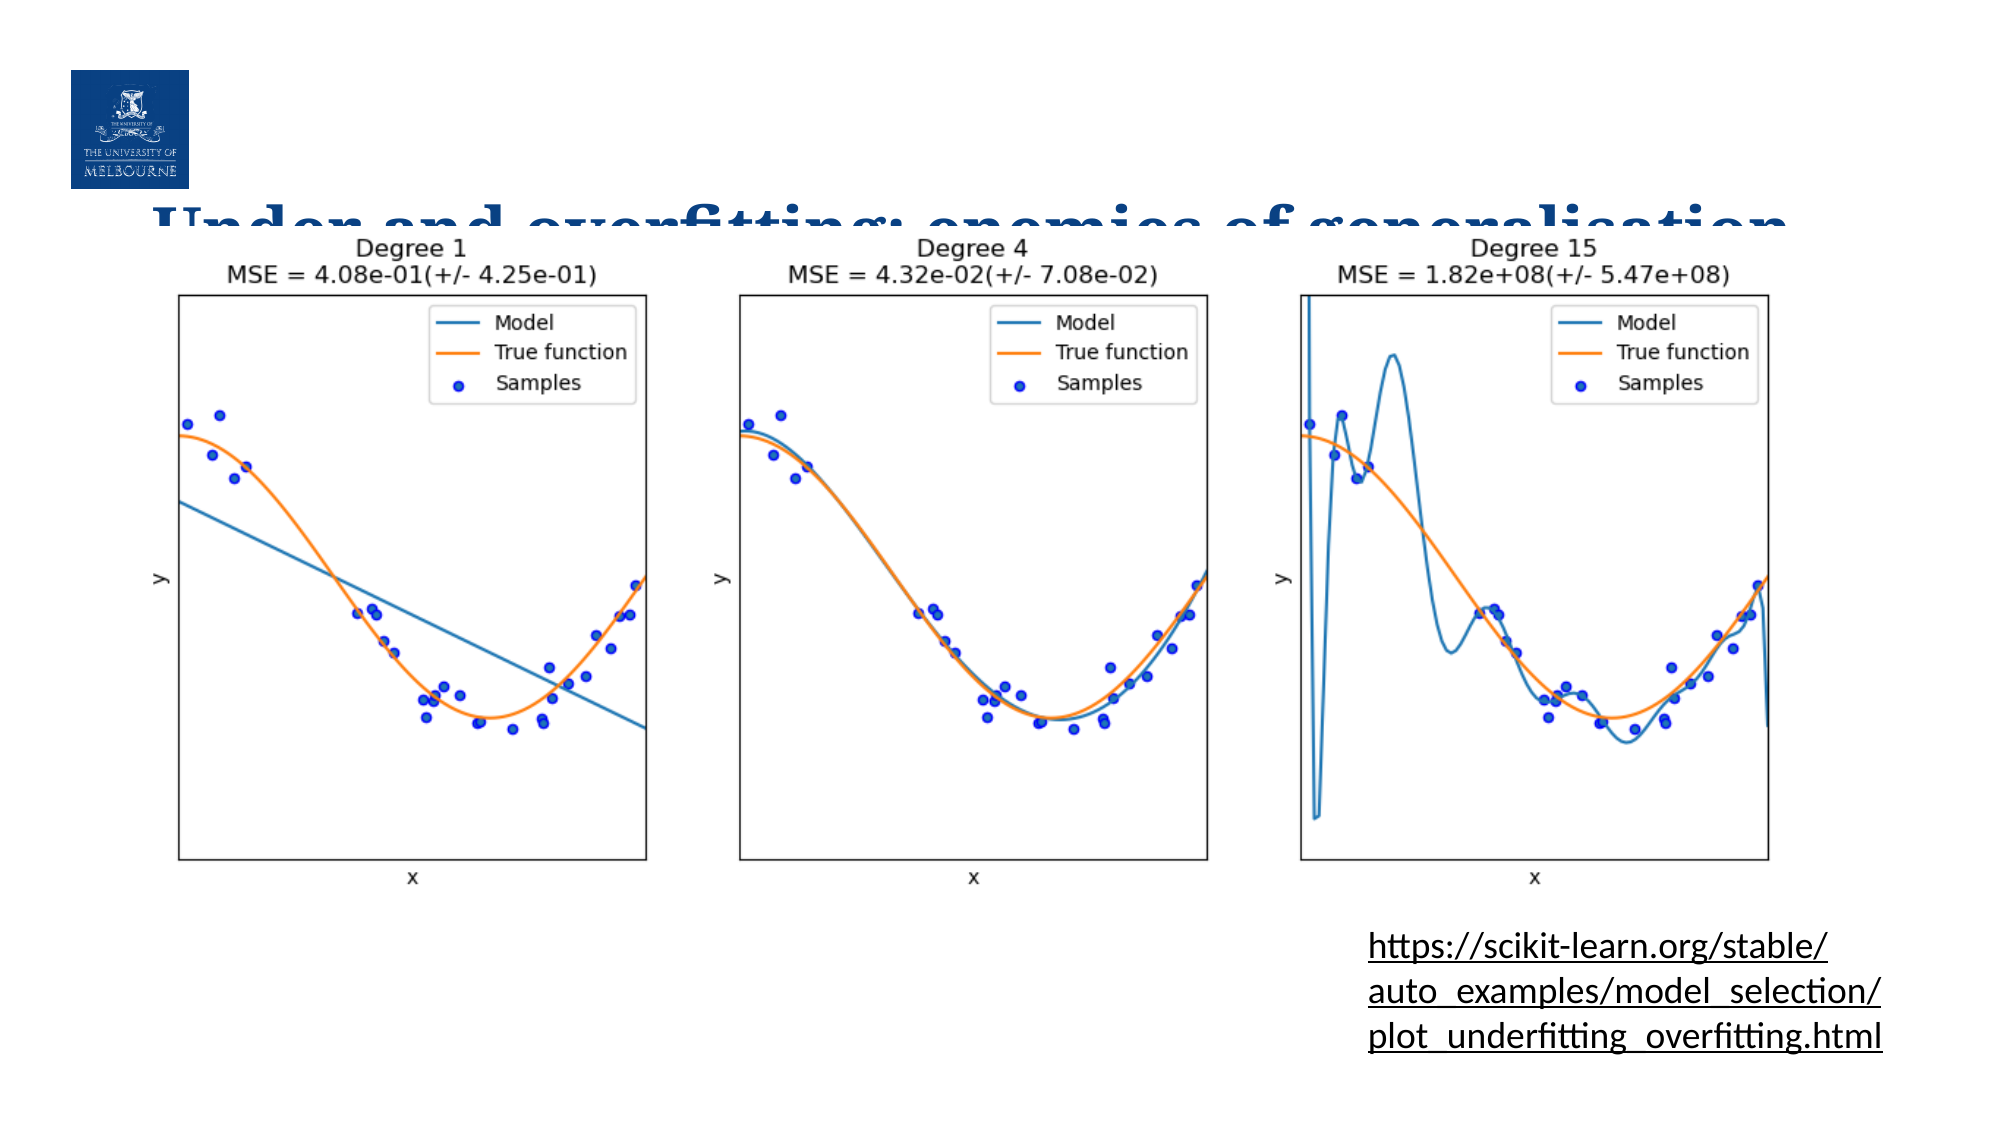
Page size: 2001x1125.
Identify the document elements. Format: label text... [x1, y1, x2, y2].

picture [71, 70, 137, 189]
text_box https://scikit-learn.org/stable/auto_examples/model_selection/plot_underfitting_overfitting.html [1353, 913, 2000, 1064]
title Under and overfitting: enemies of generalisation [137, 59, 1954, 278]
picture [137, 226, 1800, 899]
